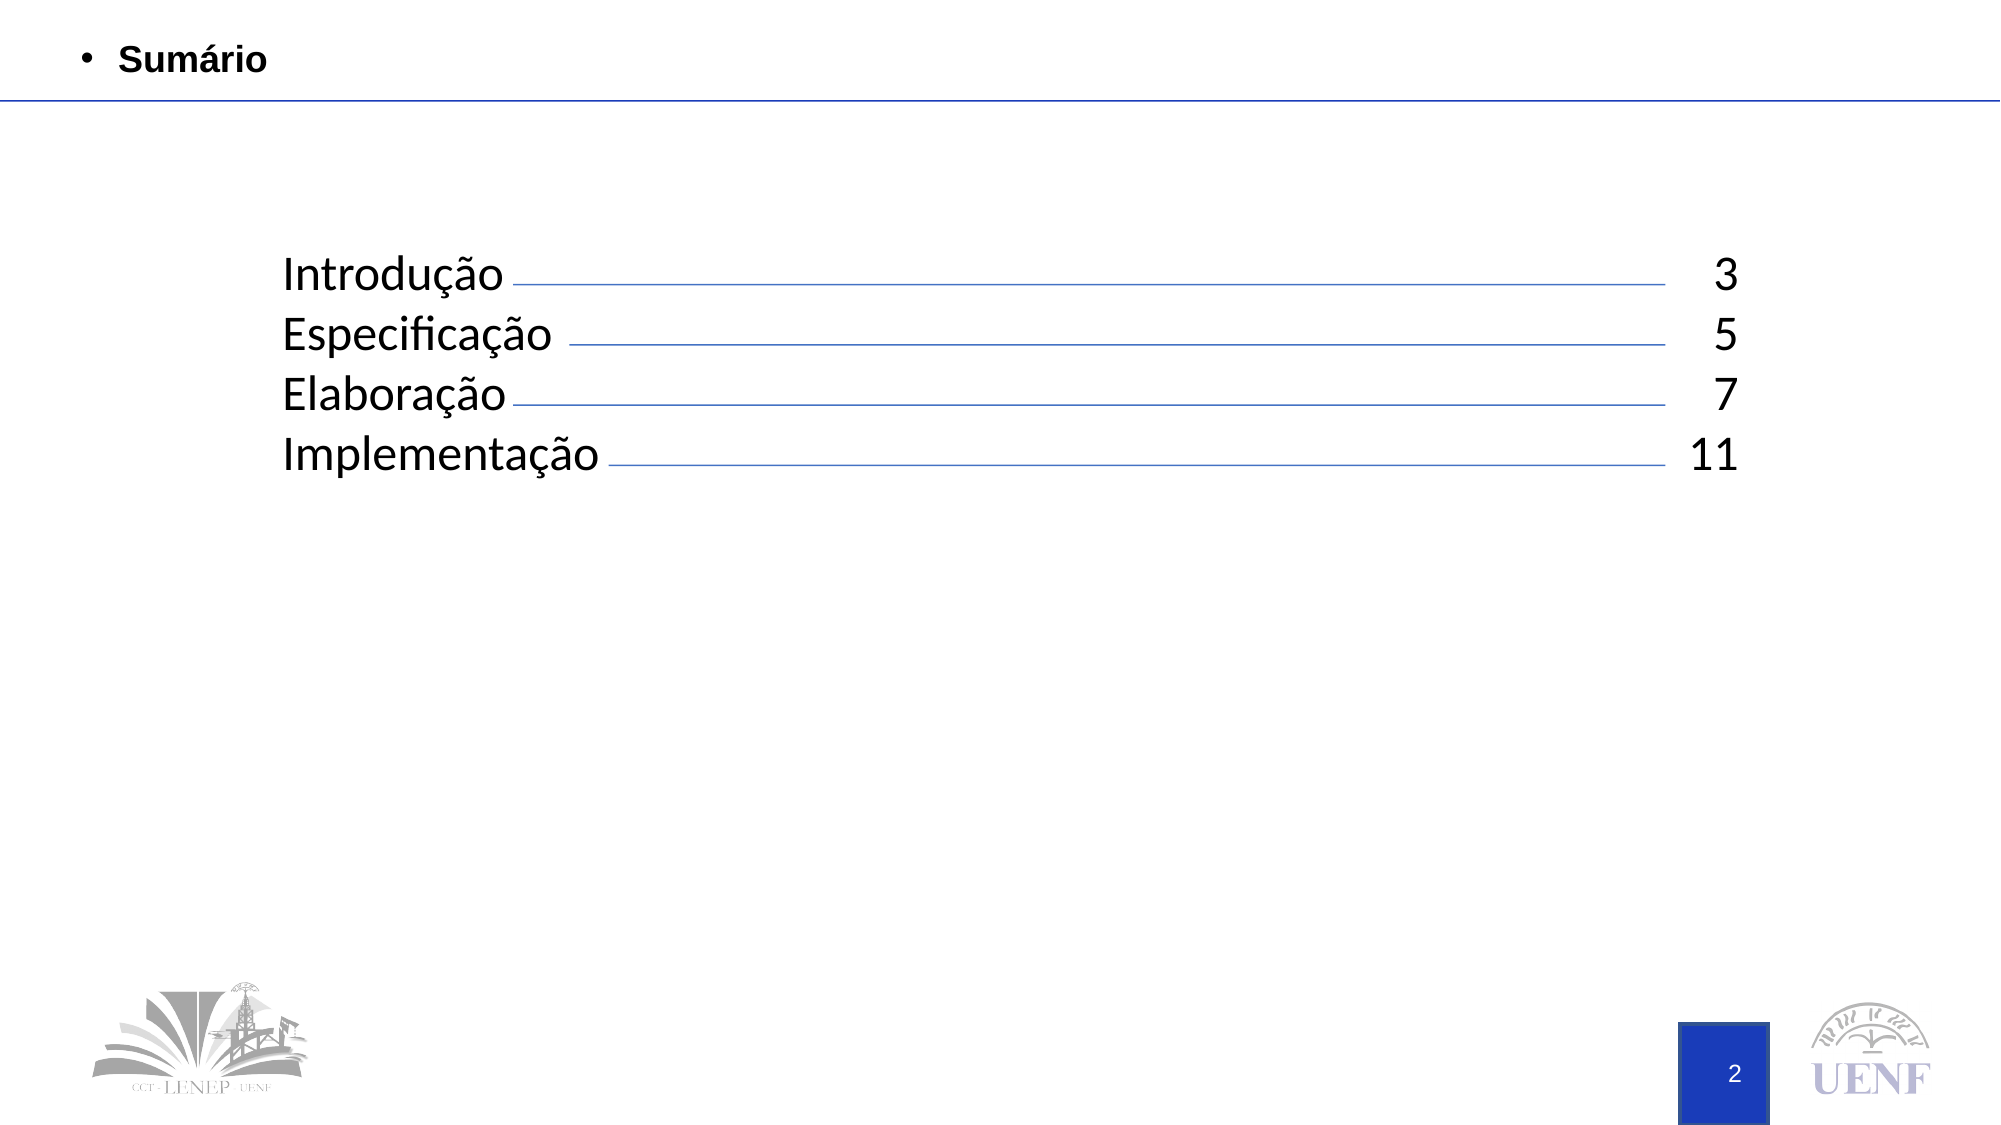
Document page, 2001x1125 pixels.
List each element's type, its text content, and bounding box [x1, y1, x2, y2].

text_box Introdução Especificação Elaboração Implementação [267, 233, 842, 489]
text_box 3 5 7 11 [1178, 233, 1754, 489]
text_box Sumário [65, 32, 810, 83]
